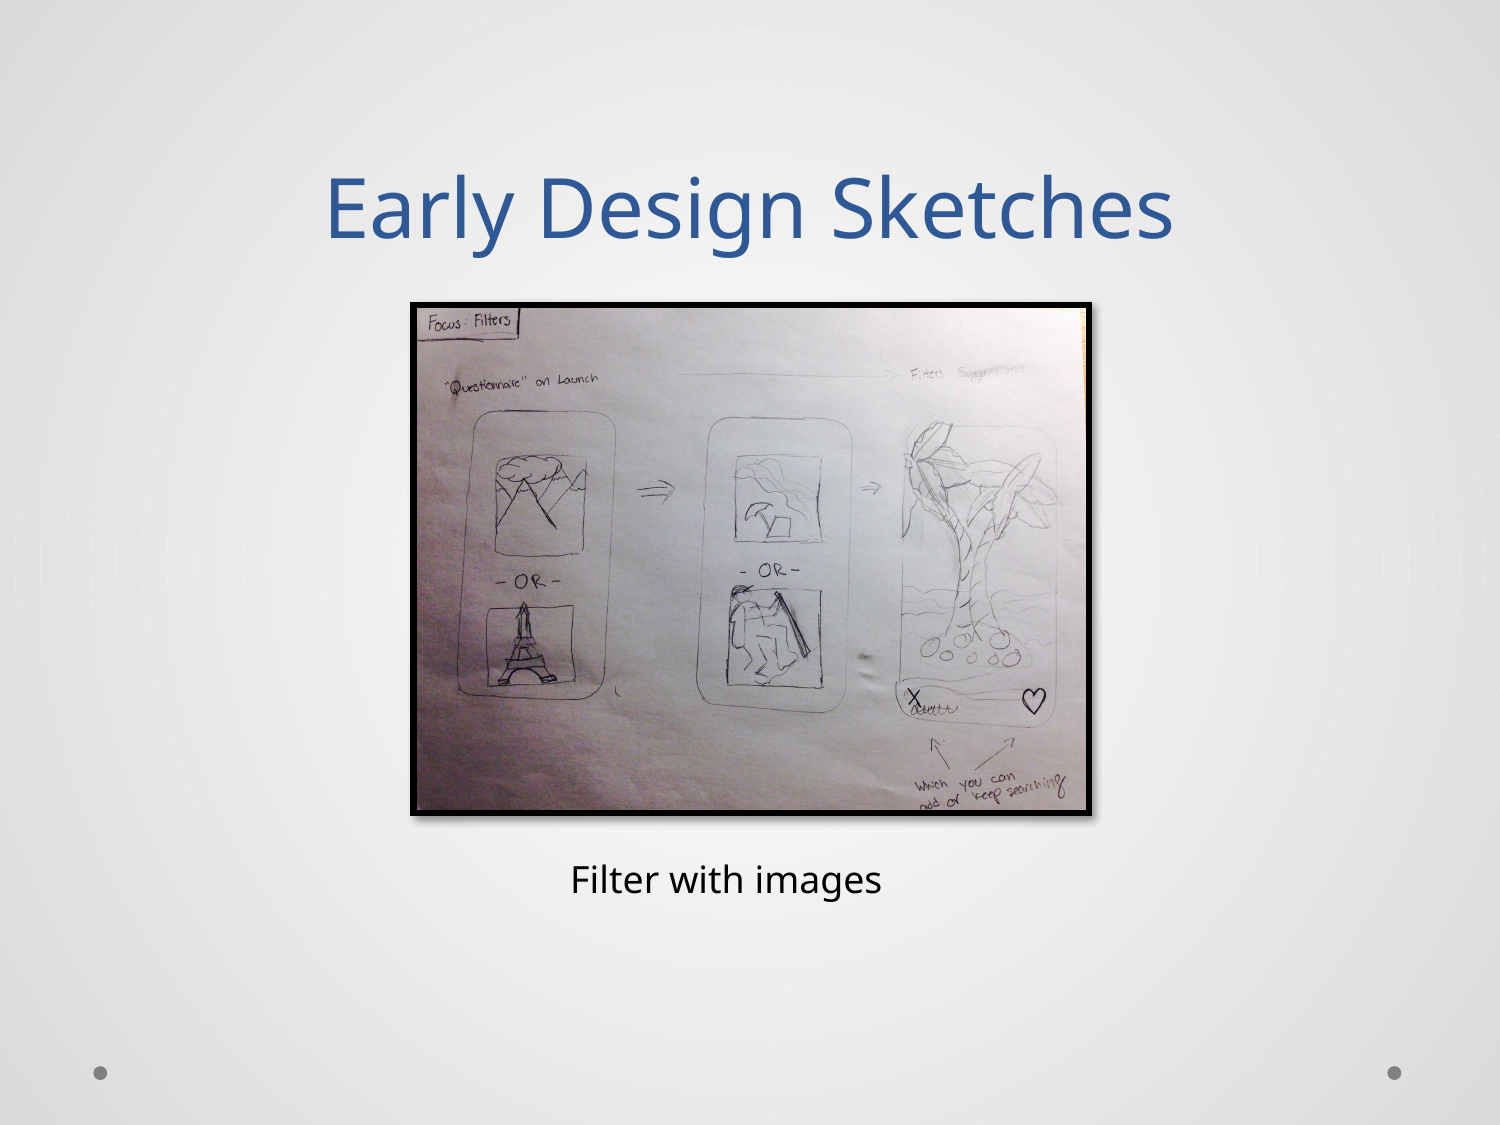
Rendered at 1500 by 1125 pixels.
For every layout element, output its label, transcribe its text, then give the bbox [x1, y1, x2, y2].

title Early Design Sketches [75, 0, 1425, 263]
picture [417, 224, 1085, 894]
text_box Filter with images [555, 902, 949, 909]
